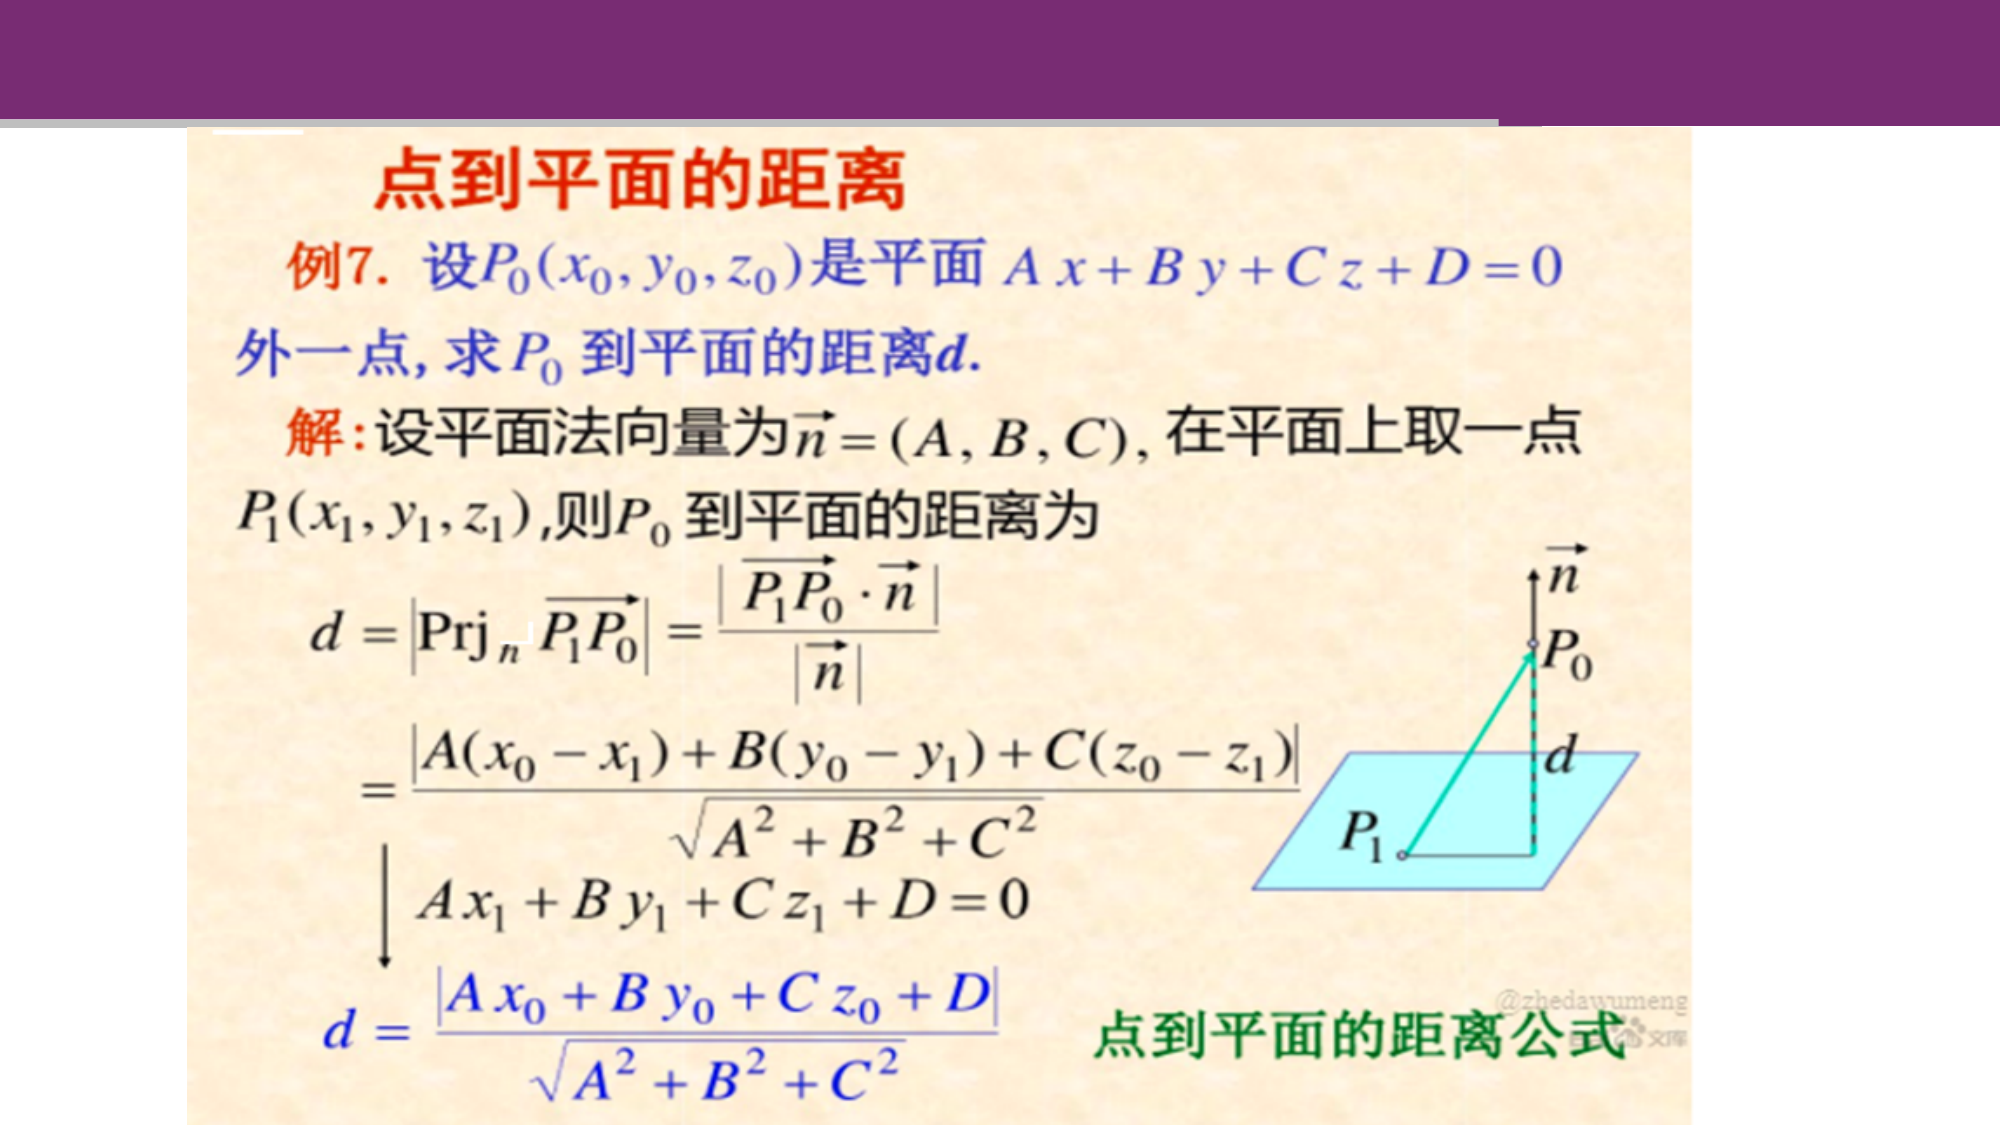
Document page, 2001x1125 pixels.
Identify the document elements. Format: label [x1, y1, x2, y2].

picture [187, 127, 1697, 1125]
text_box [0, 0, 2000, 118]
text_box [1498, 117, 2000, 127]
text_box [0, 118, 1498, 129]
